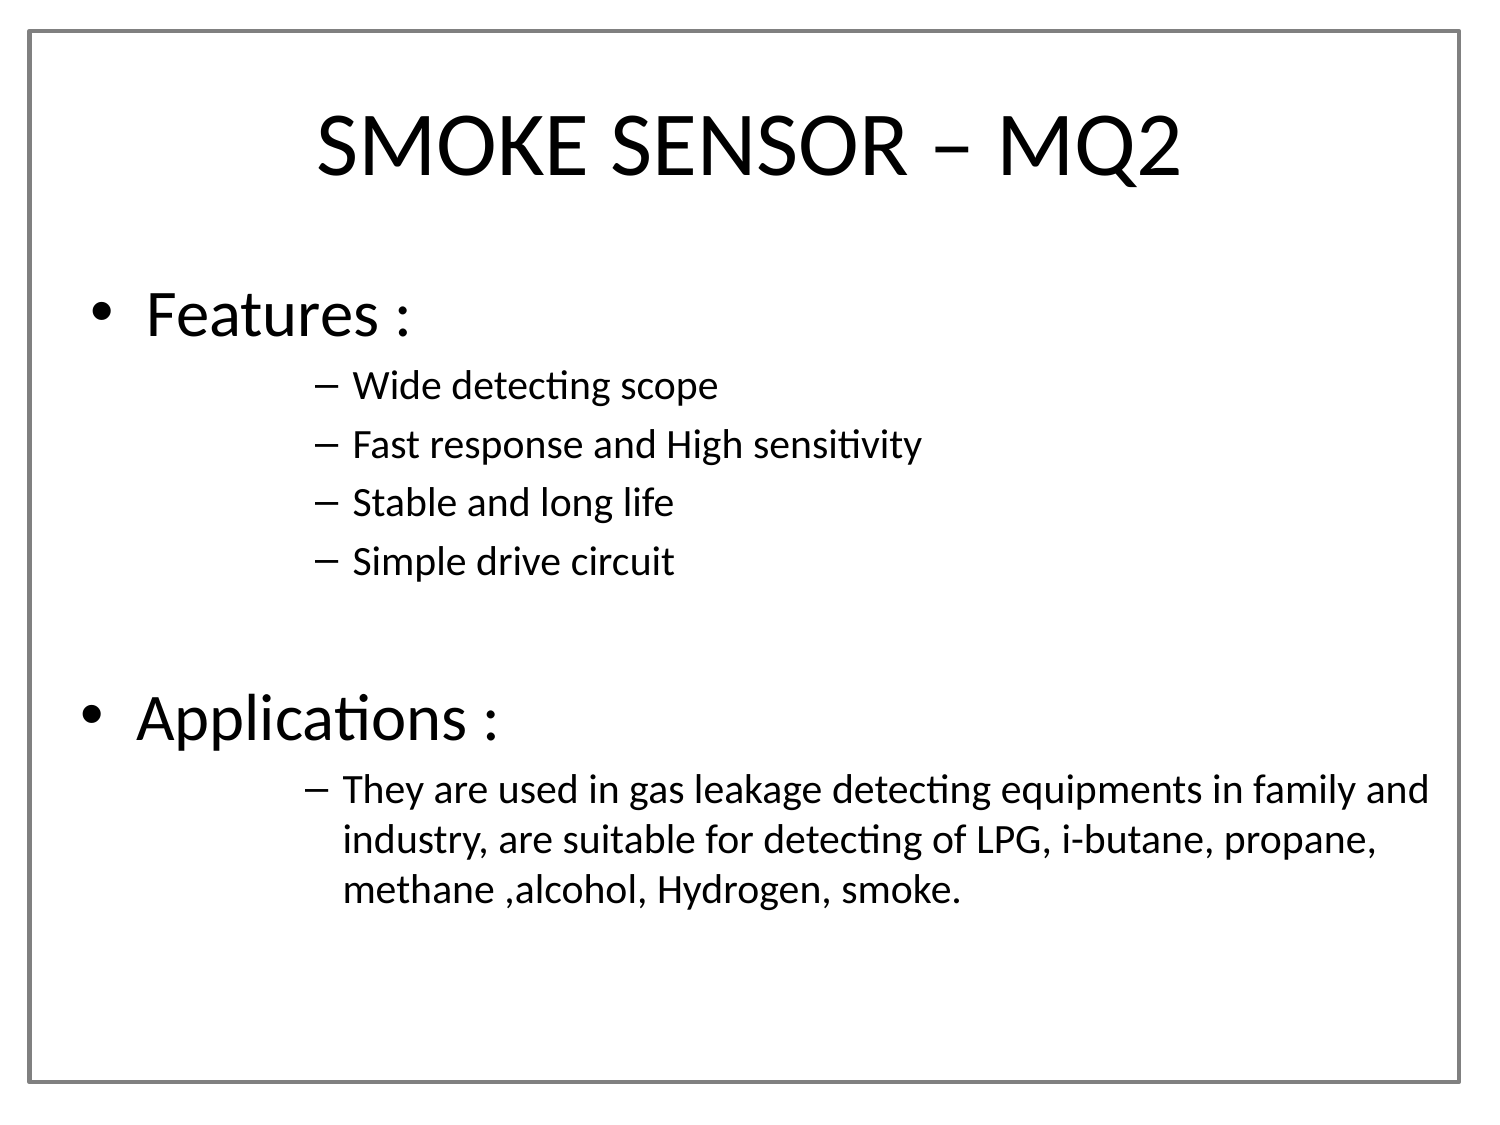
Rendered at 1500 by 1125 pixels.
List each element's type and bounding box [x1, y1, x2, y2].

text_box [27, 29, 1461, 1084]
